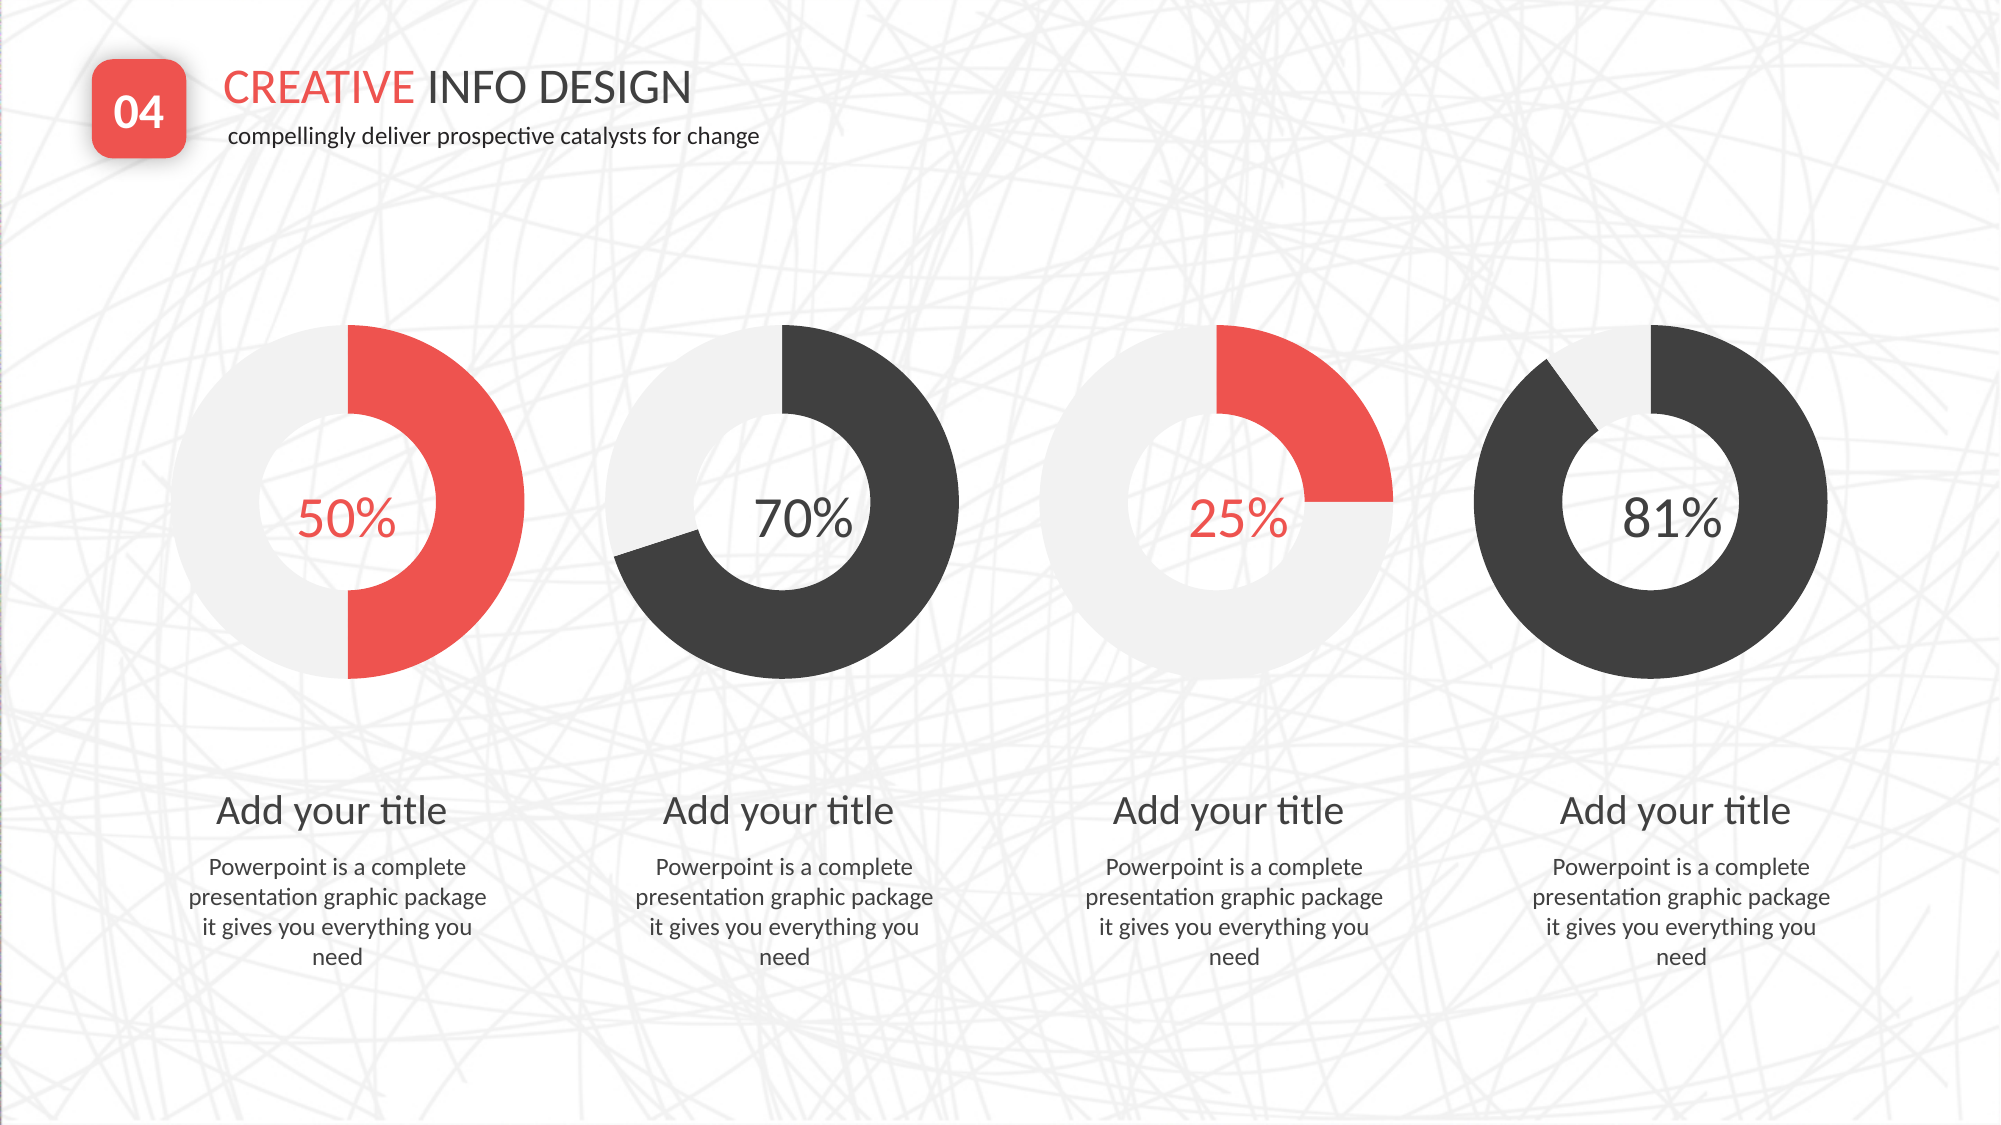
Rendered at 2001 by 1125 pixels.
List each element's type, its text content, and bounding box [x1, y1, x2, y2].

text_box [170, 780, 506, 980]
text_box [208, 31, 813, 159]
chart [153, 317, 542, 687]
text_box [617, 780, 953, 980]
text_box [1514, 780, 1850, 980]
chart [1456, 317, 1845, 687]
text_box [1067, 780, 1403, 980]
text_box 04 [90, 58, 188, 160]
picture [0, 0, 2001, 1125]
chart [1022, 317, 1411, 687]
chart [587, 317, 977, 687]
